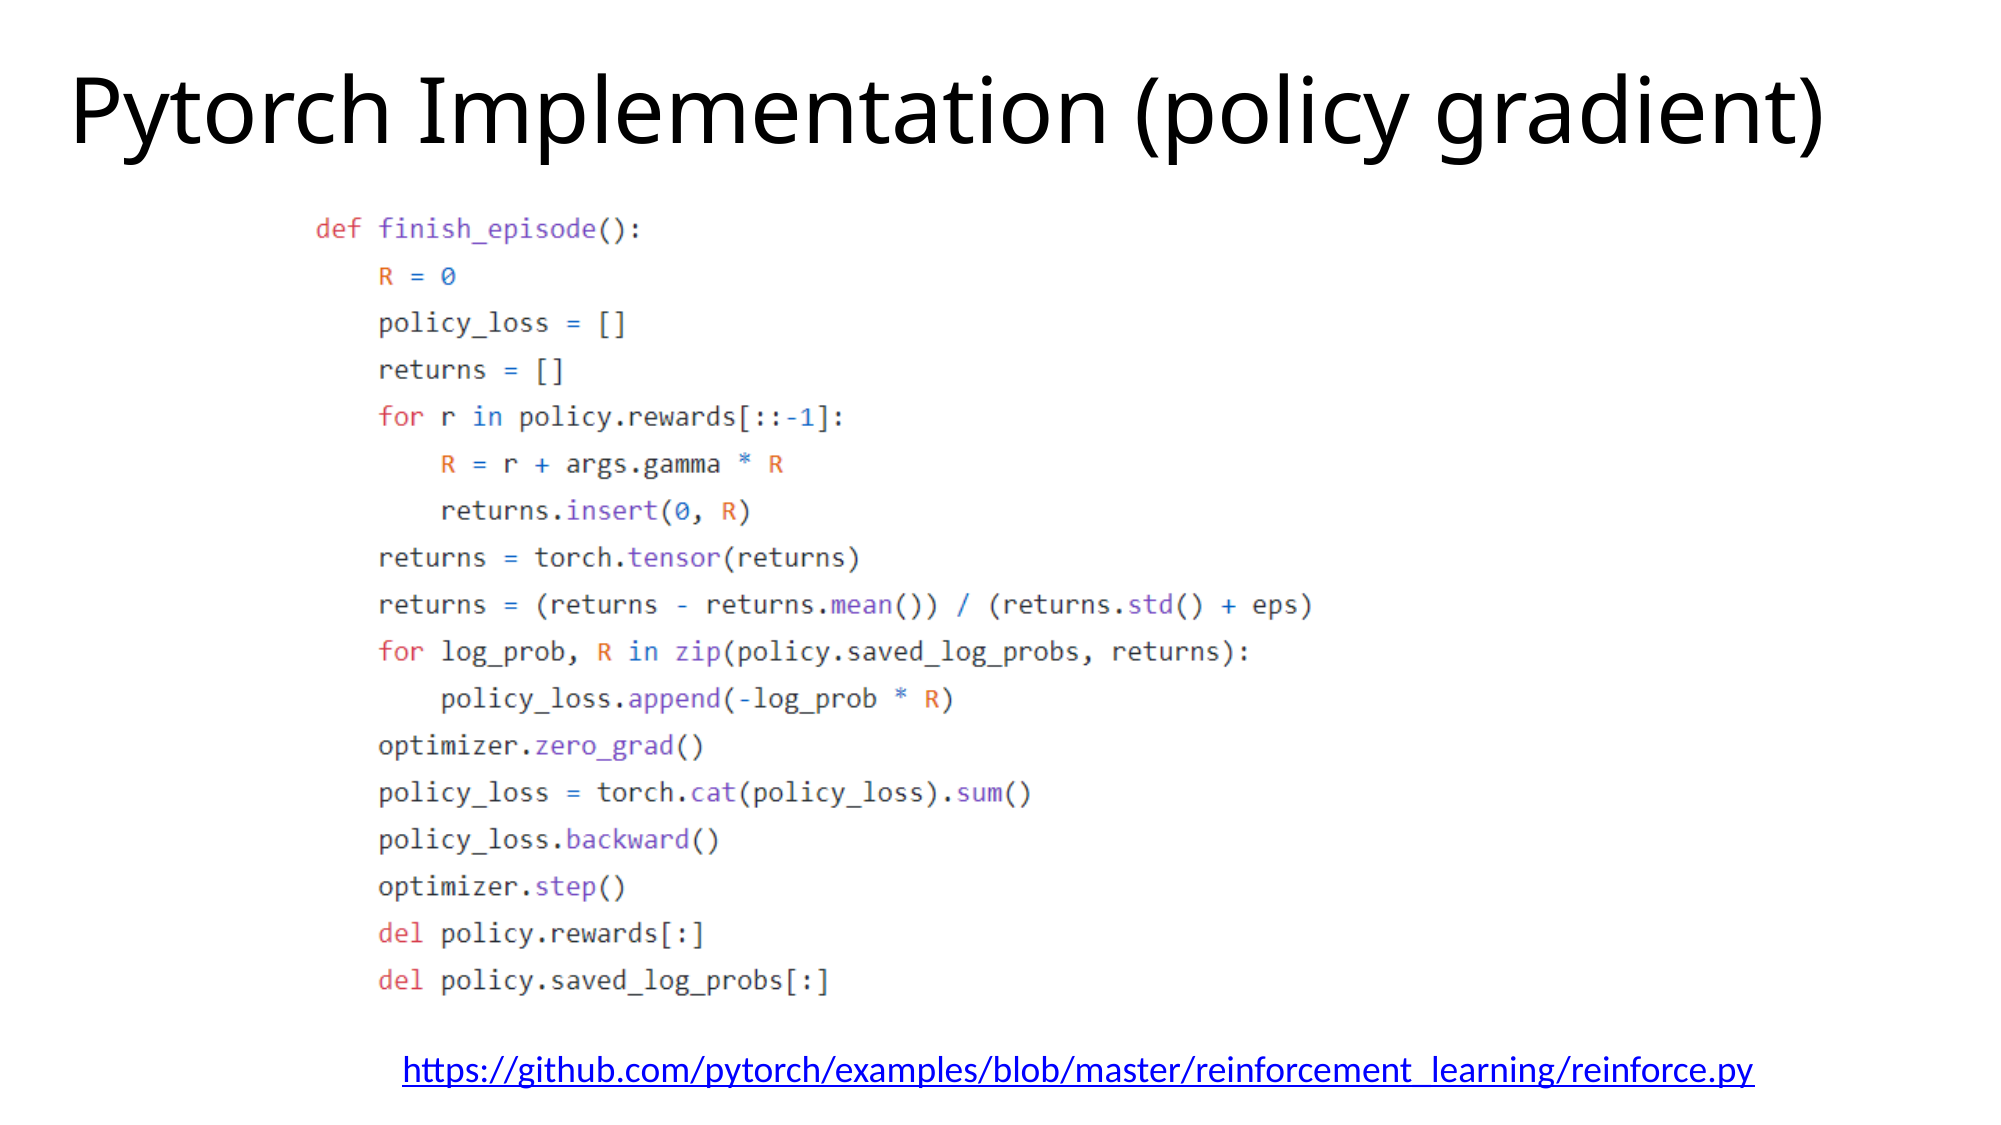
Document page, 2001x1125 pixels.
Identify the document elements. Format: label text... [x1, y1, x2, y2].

picture [312, 199, 1323, 1024]
title Pytorch Implementation (policy gradient) [66, 49, 1863, 240]
text_box https://github.com/pytorch/examples/blob/master/reinforcement_learning/reinforce.py [387, 1037, 1813, 1098]
